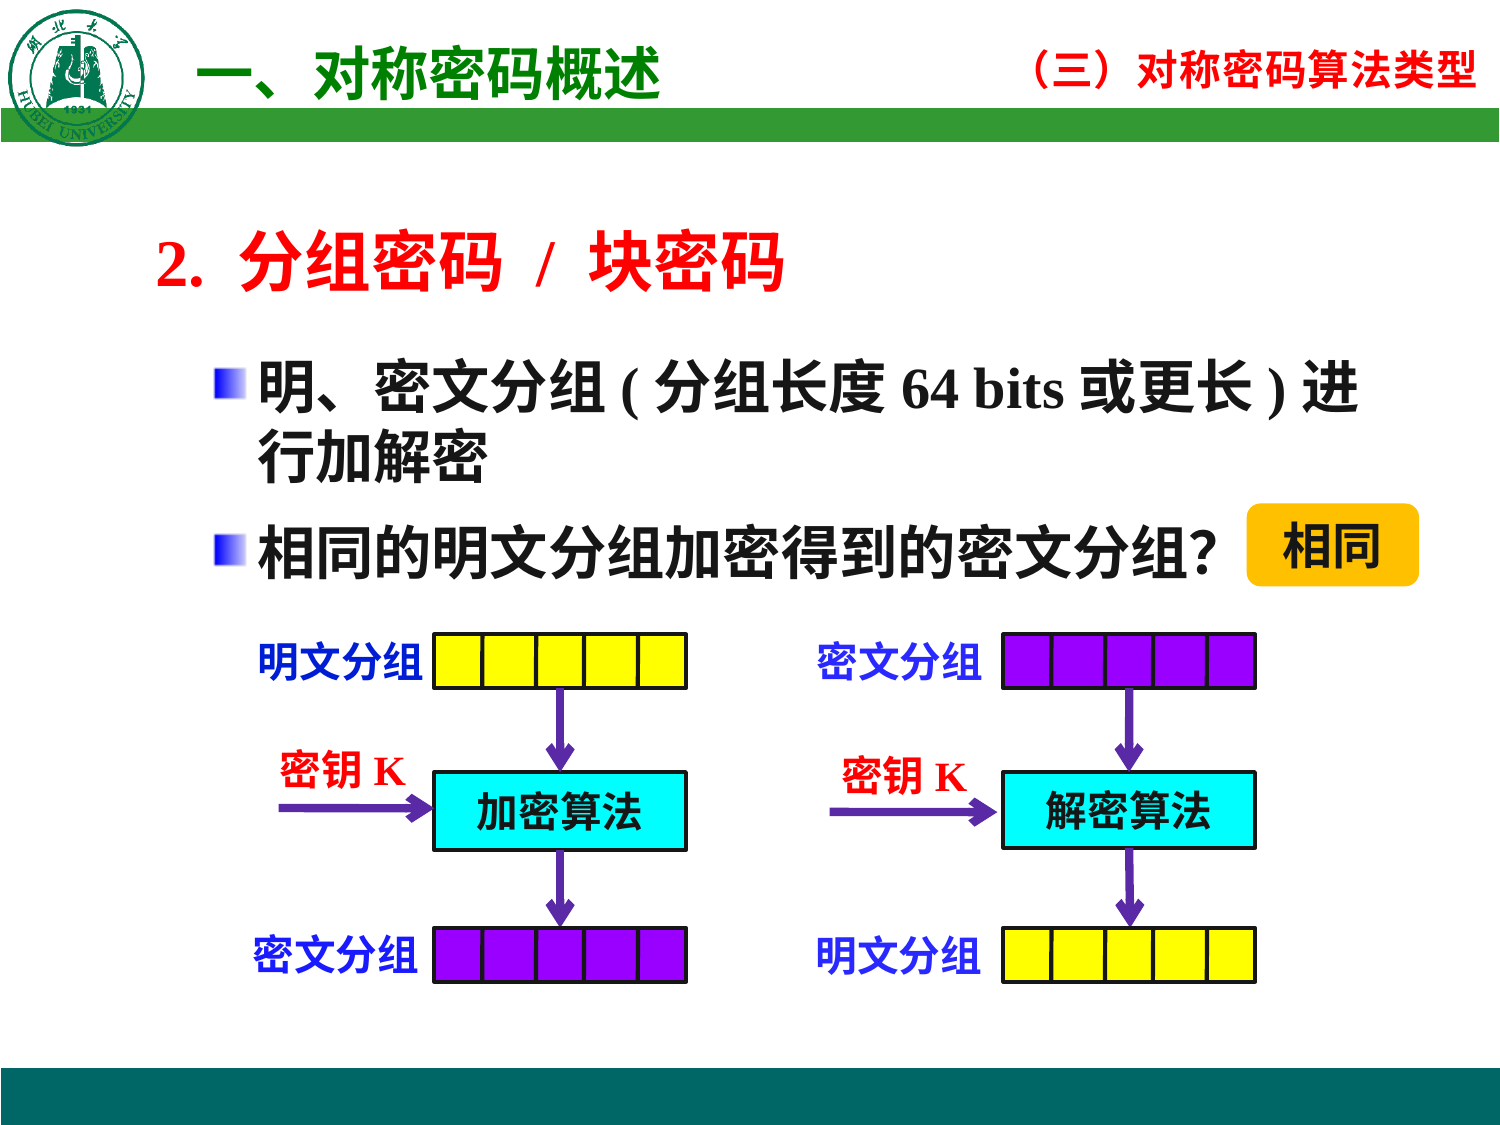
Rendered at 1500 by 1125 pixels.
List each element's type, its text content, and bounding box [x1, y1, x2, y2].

text_box 相同 [1246, 503, 1420, 587]
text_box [799, 628, 1256, 988]
picture [212, 366, 250, 403]
picture [212, 532, 250, 570]
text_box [236, 628, 687, 988]
picture [0, 0, 167, 175]
list 2. 分组密码 / 块密码 明、密文分组(分组长度64 bits或更长)进行加解密 相同的明文分组加密得到的密文分组？ [64, 196, 1416, 988]
picture [0, 1067, 1500, 1125]
